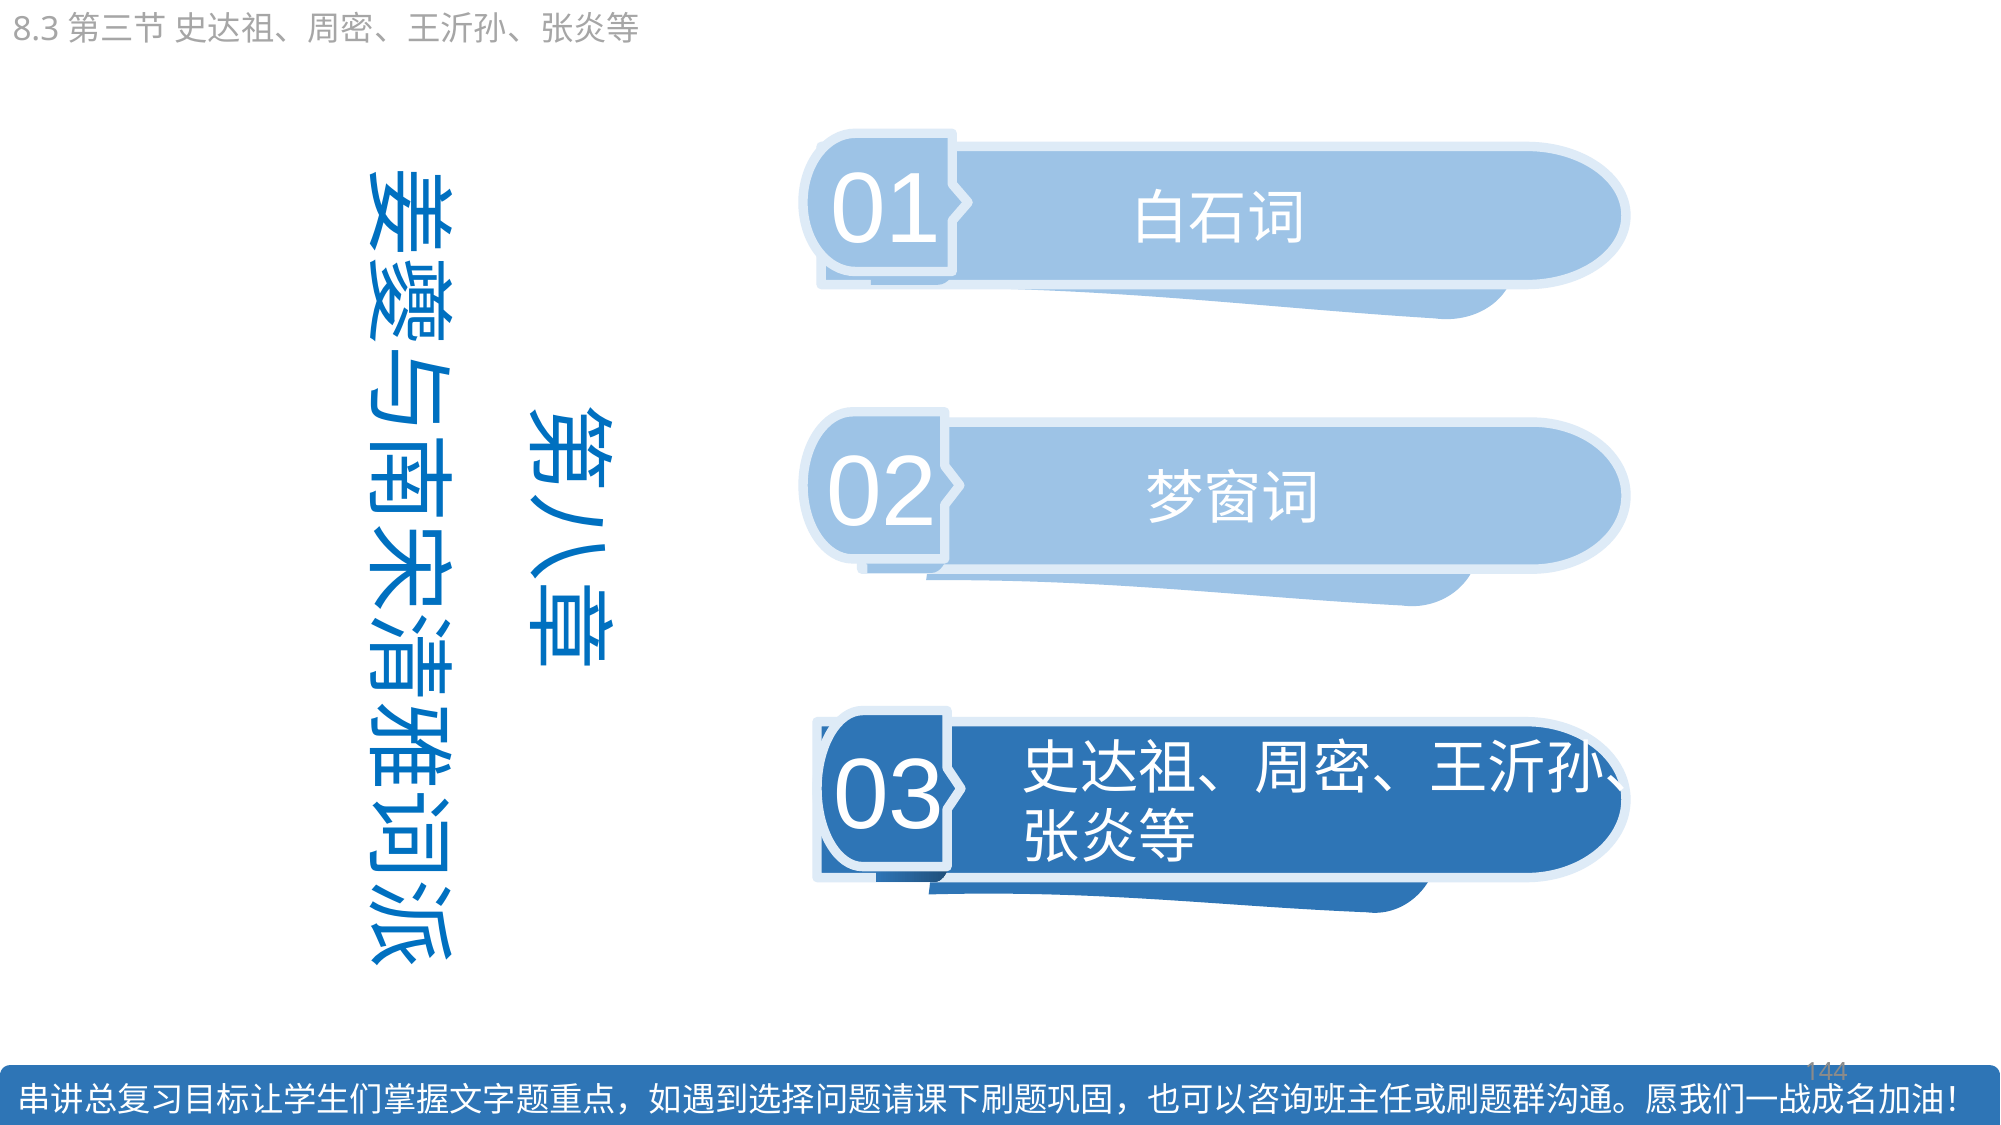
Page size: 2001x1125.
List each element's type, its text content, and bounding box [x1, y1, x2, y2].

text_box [802, 411, 1626, 617]
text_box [802, 133, 1626, 326]
slide_number 144 [1412, 1042, 1863, 1103]
text_box 第八章 姜夔与南宋清雅词派 [334, 105, 688, 989]
text_box 8.3第三节 史达祖、周密、王沂孙、张炎等 [0, 0, 656, 55]
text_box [816, 710, 1626, 928]
